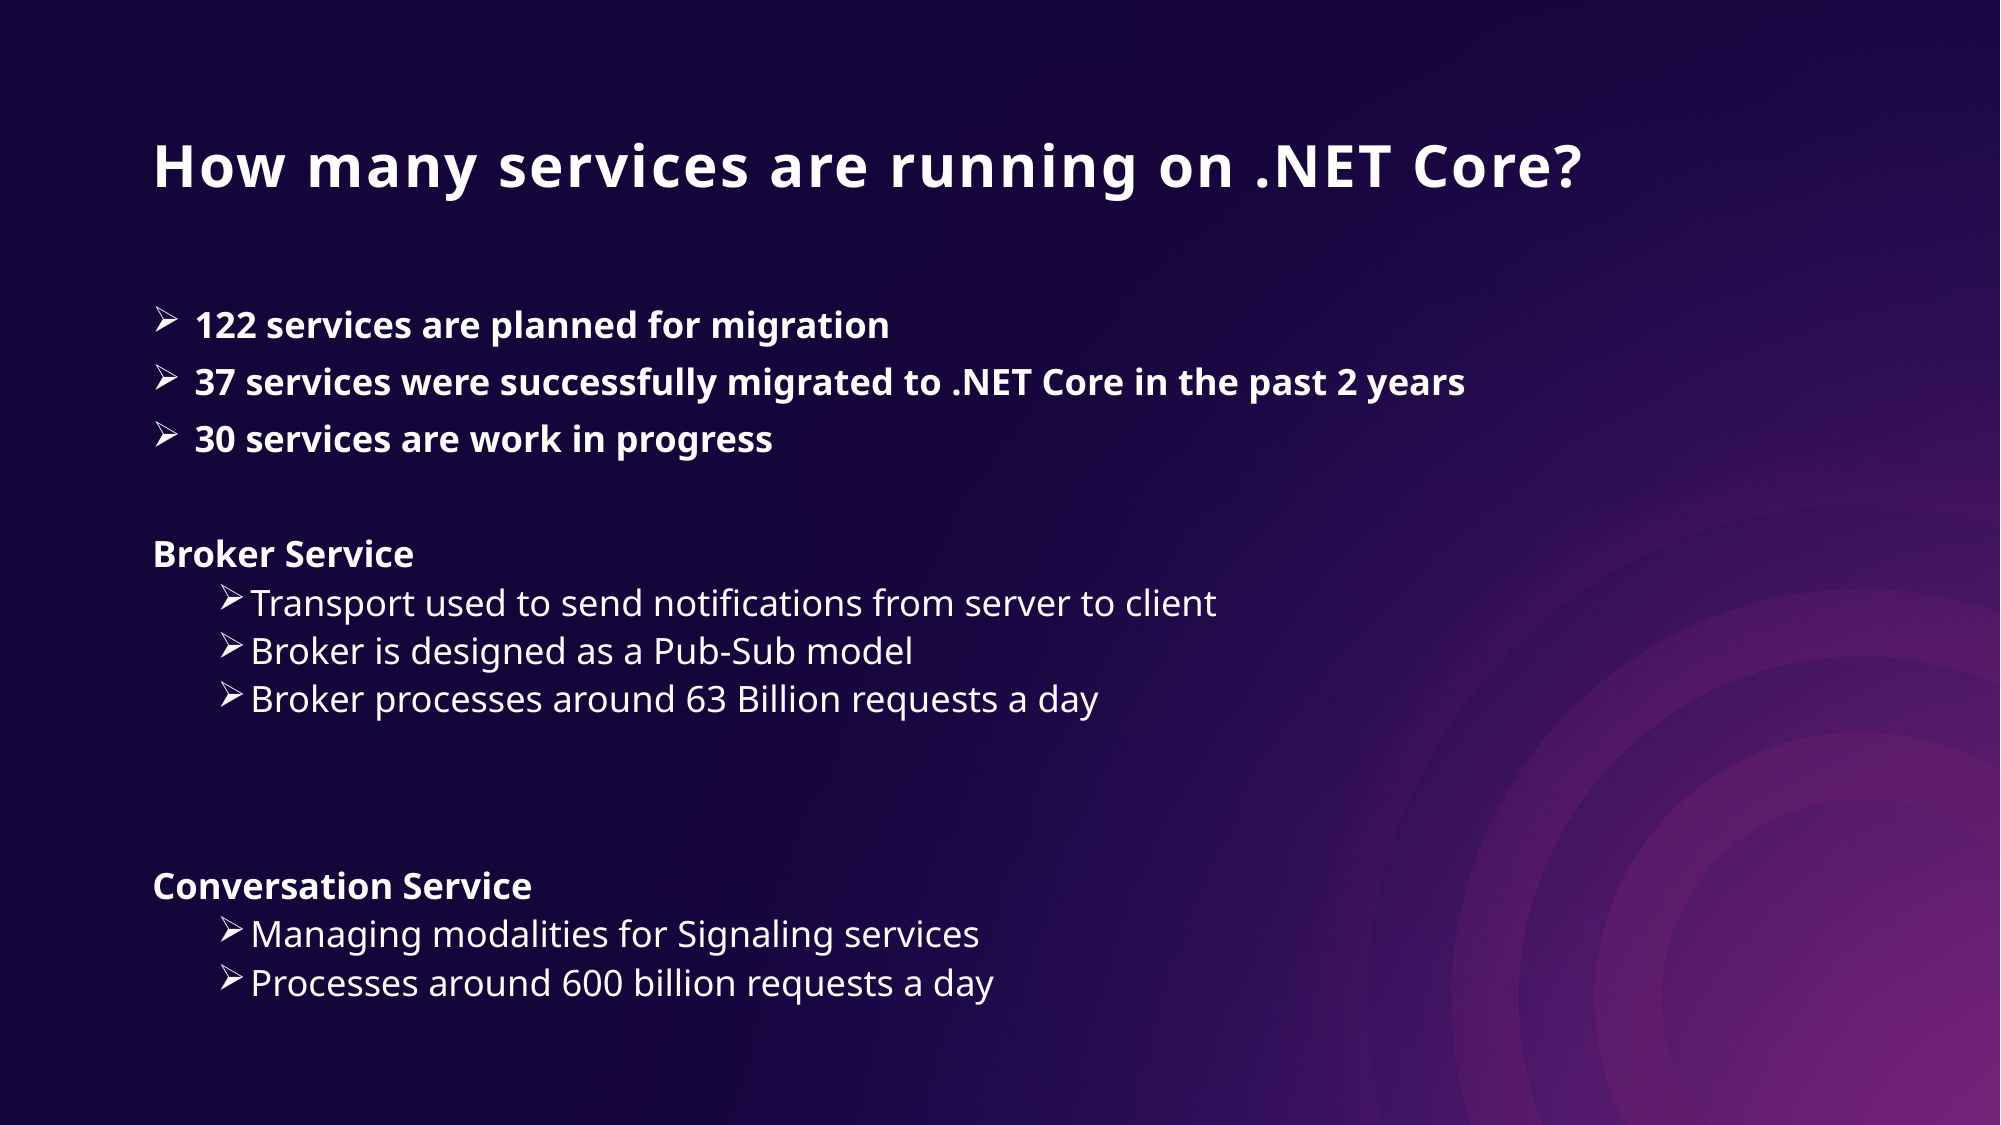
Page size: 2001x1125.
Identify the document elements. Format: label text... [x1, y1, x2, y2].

list 122 services are planned for migration 37 services were successfully migrated to .NET Core in the past 2 years 30 services are work in progress Broker Service Transport used to send notifications from server to client Broker is designed as a Pub-Sub model Broker processes around 63 Billion requests a day Conversation Service Managing modalities for Signaling services Processes around 600 billion requests a day [137, 299, 1863, 1014]
title How many services are running on .NET Core? [137, 59, 1863, 278]
picture [0, 0, 2001, 1125]
